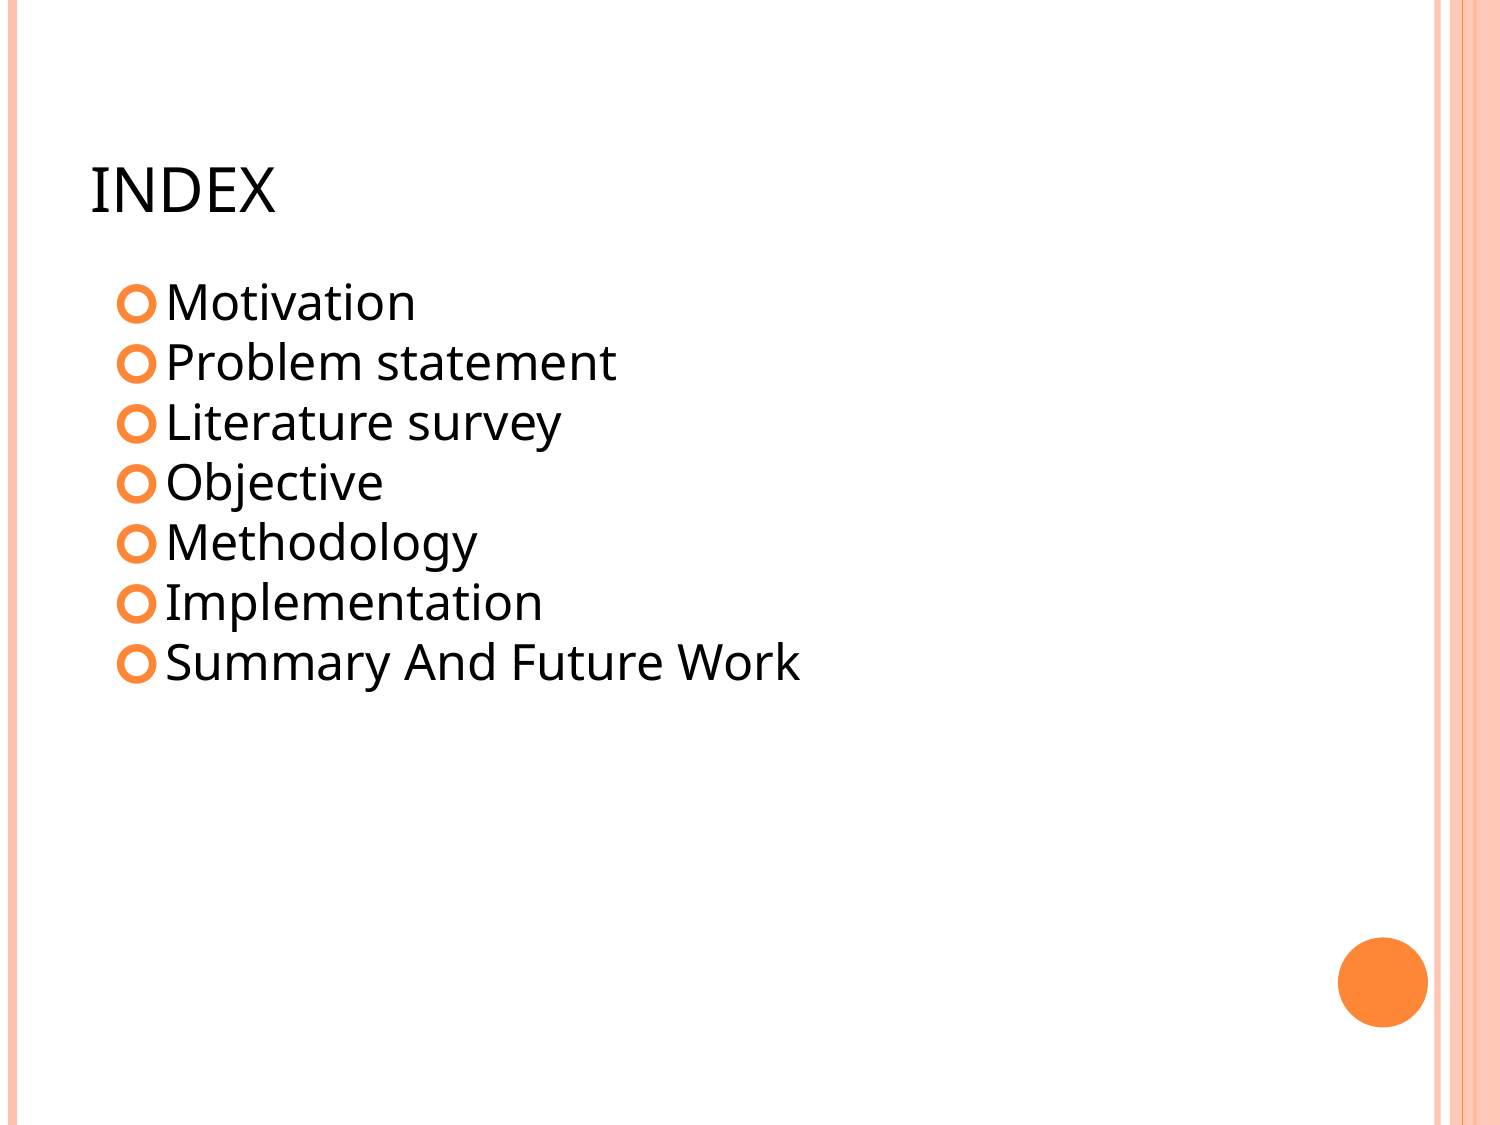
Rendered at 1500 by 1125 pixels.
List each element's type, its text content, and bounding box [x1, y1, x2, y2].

list Motivation Problem statement Literature survey Objective Methodology Implementation Summary And Future Work [75, 262, 1300, 1062]
title Index [75, 45, 1300, 233]
